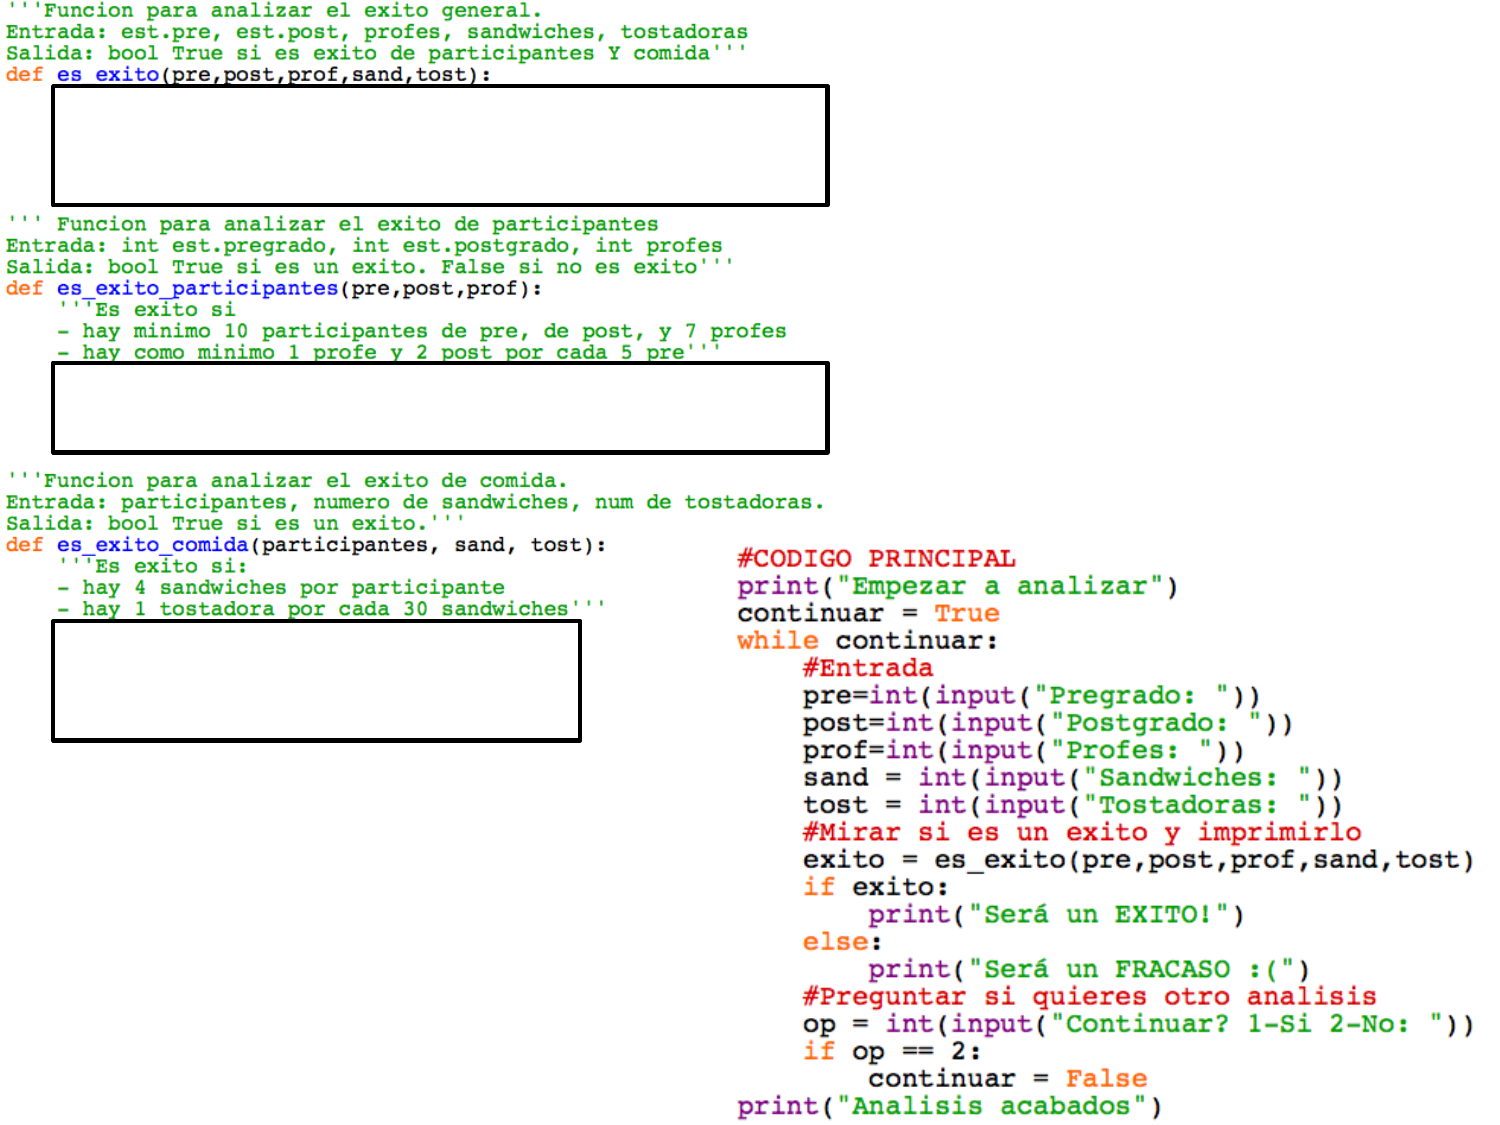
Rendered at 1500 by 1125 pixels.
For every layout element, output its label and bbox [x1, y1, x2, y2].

picture [0, 0, 1482, 1125]
text_box [51, 717, 582, 743]
